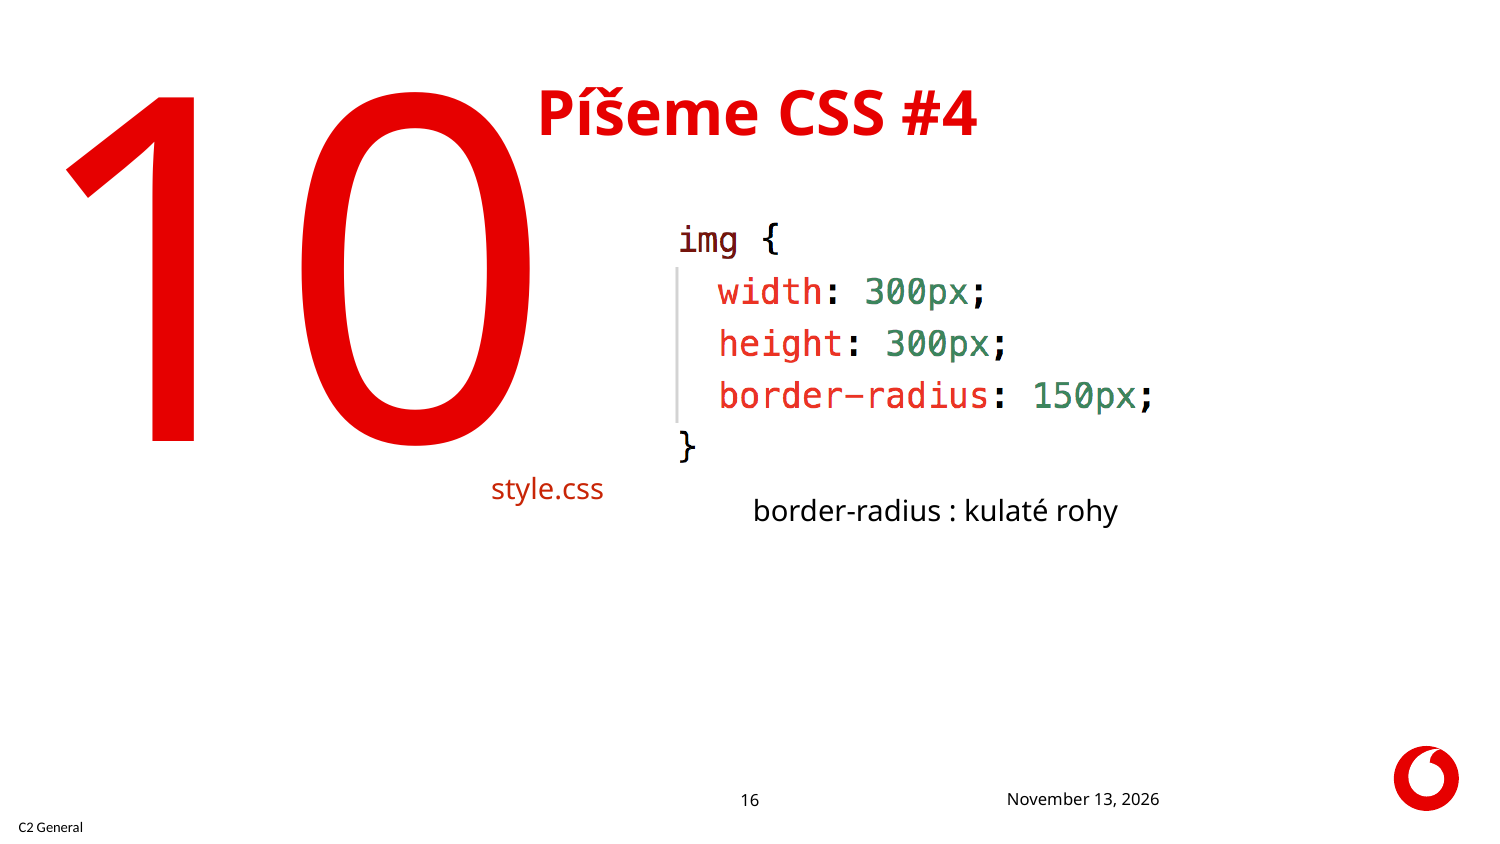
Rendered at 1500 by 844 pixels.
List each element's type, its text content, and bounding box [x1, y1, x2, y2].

list 10 [0, 25, 652, 565]
text_box border-radius : kulaté rohy [738, 494, 1206, 605]
text_box style.css [476, 454, 673, 520]
title Píšeme CSS #4 [652, 29, 1438, 202]
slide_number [1006, 772, 1357, 813]
text_box [613, 233, 1473, 742]
picture [649, 196, 1223, 487]
slide_number 16 [716, 773, 784, 813]
